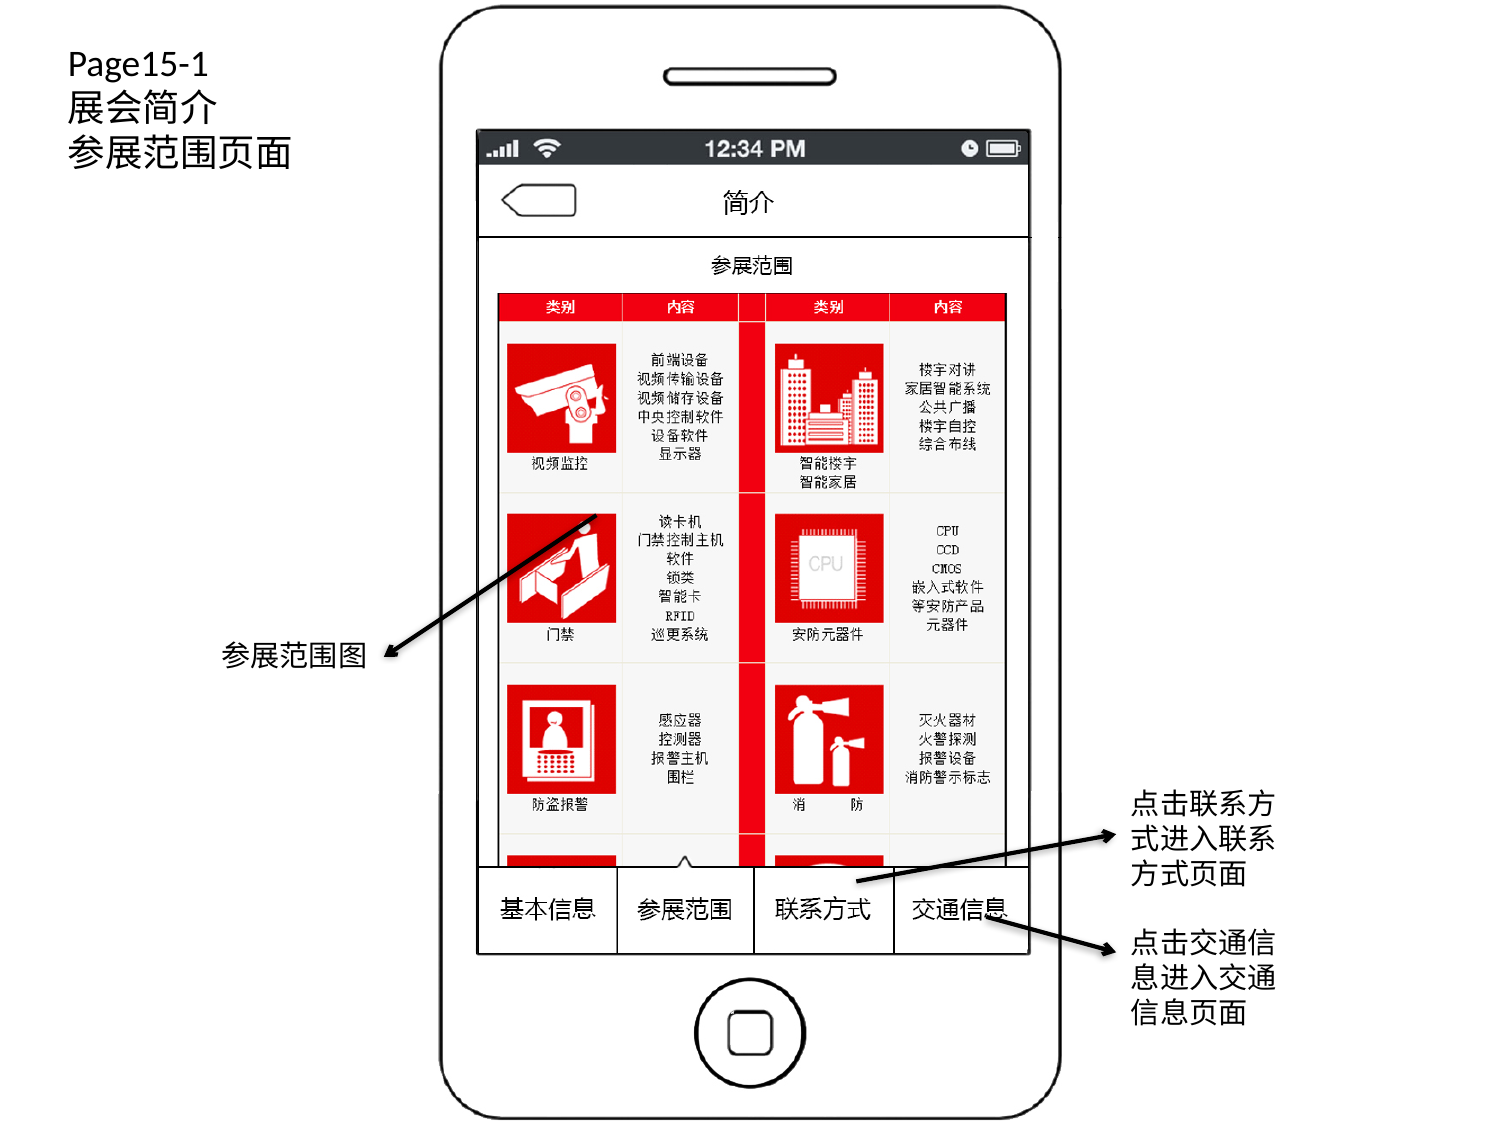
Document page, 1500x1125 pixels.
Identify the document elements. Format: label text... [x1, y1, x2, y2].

text_box 点击联系方式进入联系方式页面 [1116, 777, 1306, 898]
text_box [985, 916, 1117, 953]
text_box Page15-1 展会简介 参展范围页面 [53, 31, 361, 181]
picture [438, 4, 1062, 1121]
text_box 参展范围图 [206, 630, 384, 680]
text_box 点击交通信息进入交通信息页面 [1116, 916, 1306, 1037]
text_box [855, 833, 1117, 882]
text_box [383, 514, 597, 658]
